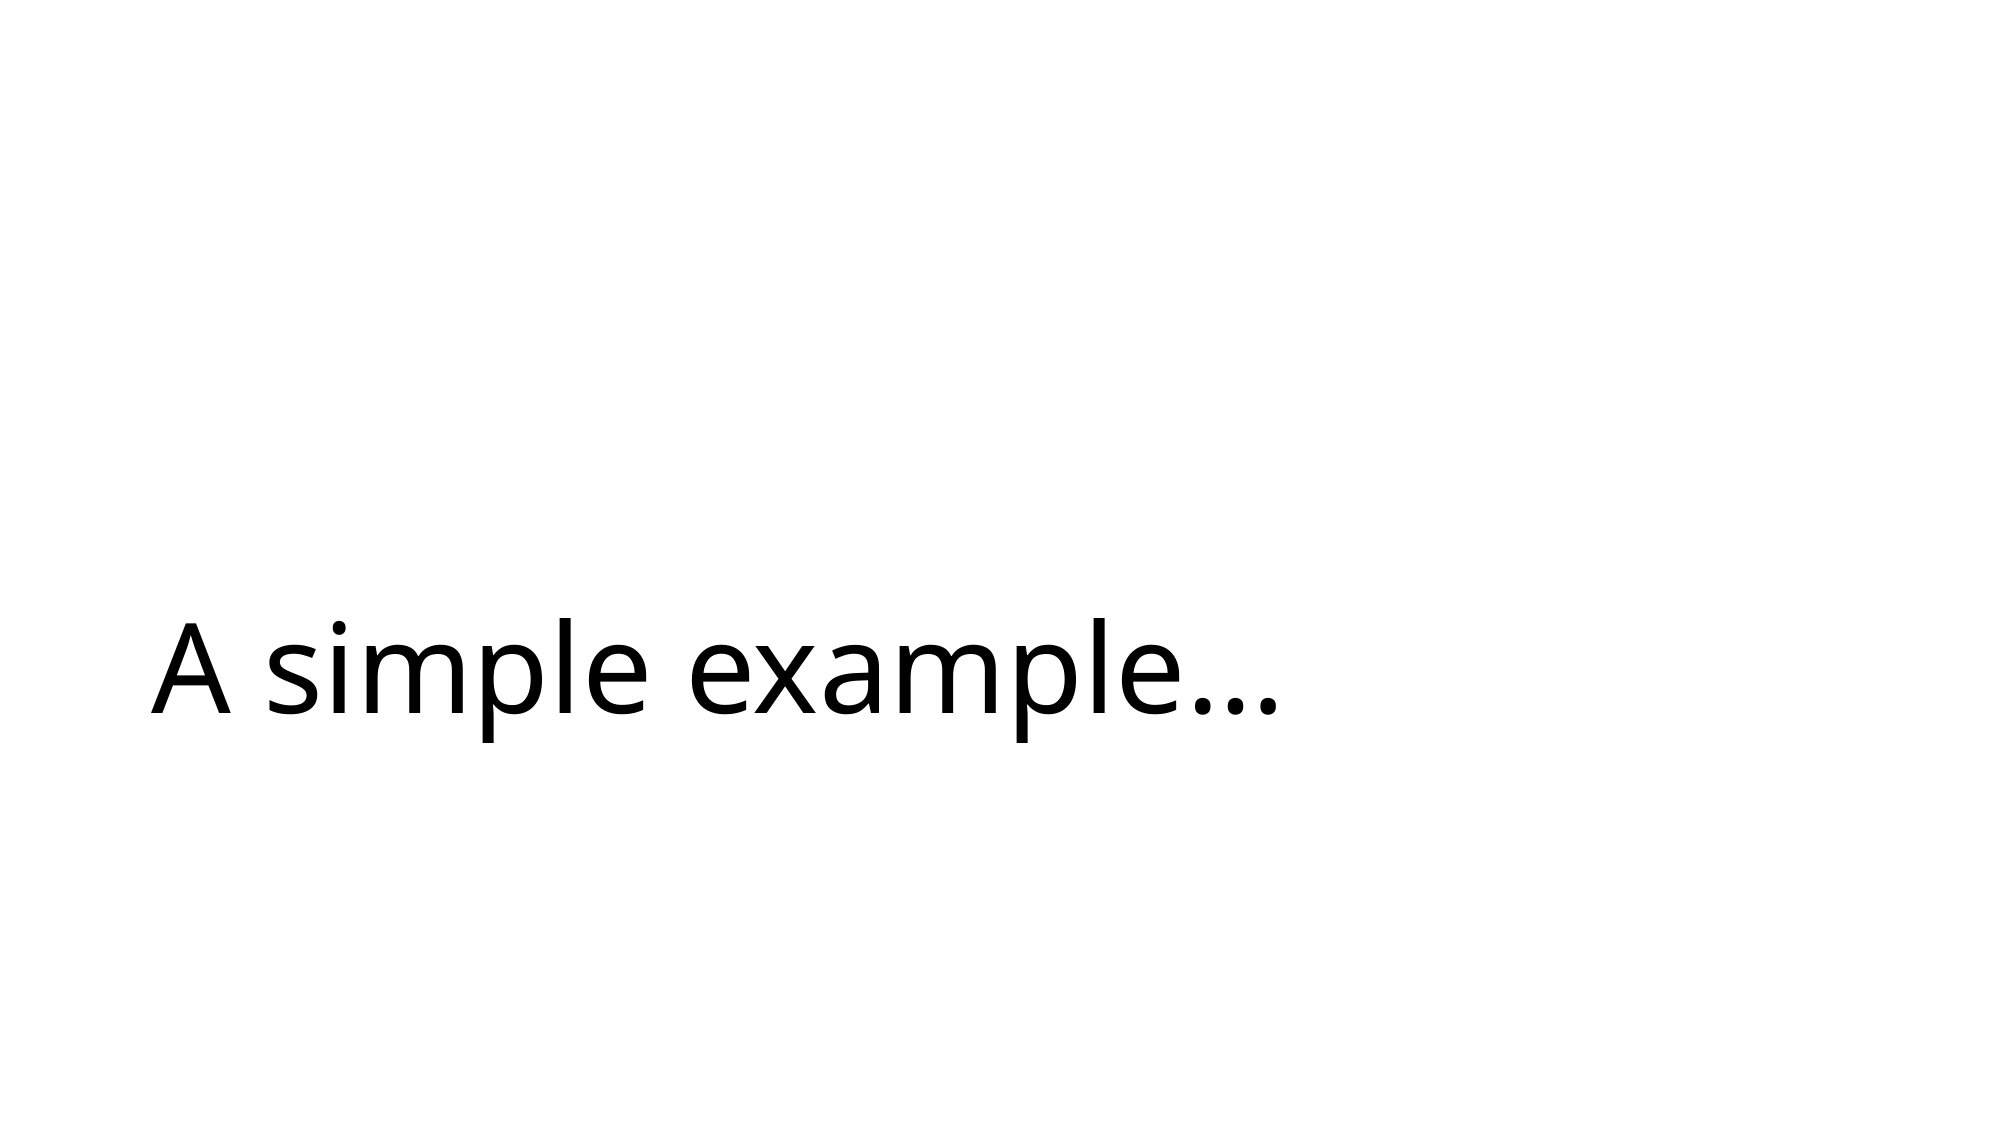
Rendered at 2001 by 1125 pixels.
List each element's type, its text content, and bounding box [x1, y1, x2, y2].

title A simple example… [136, 280, 1862, 749]
